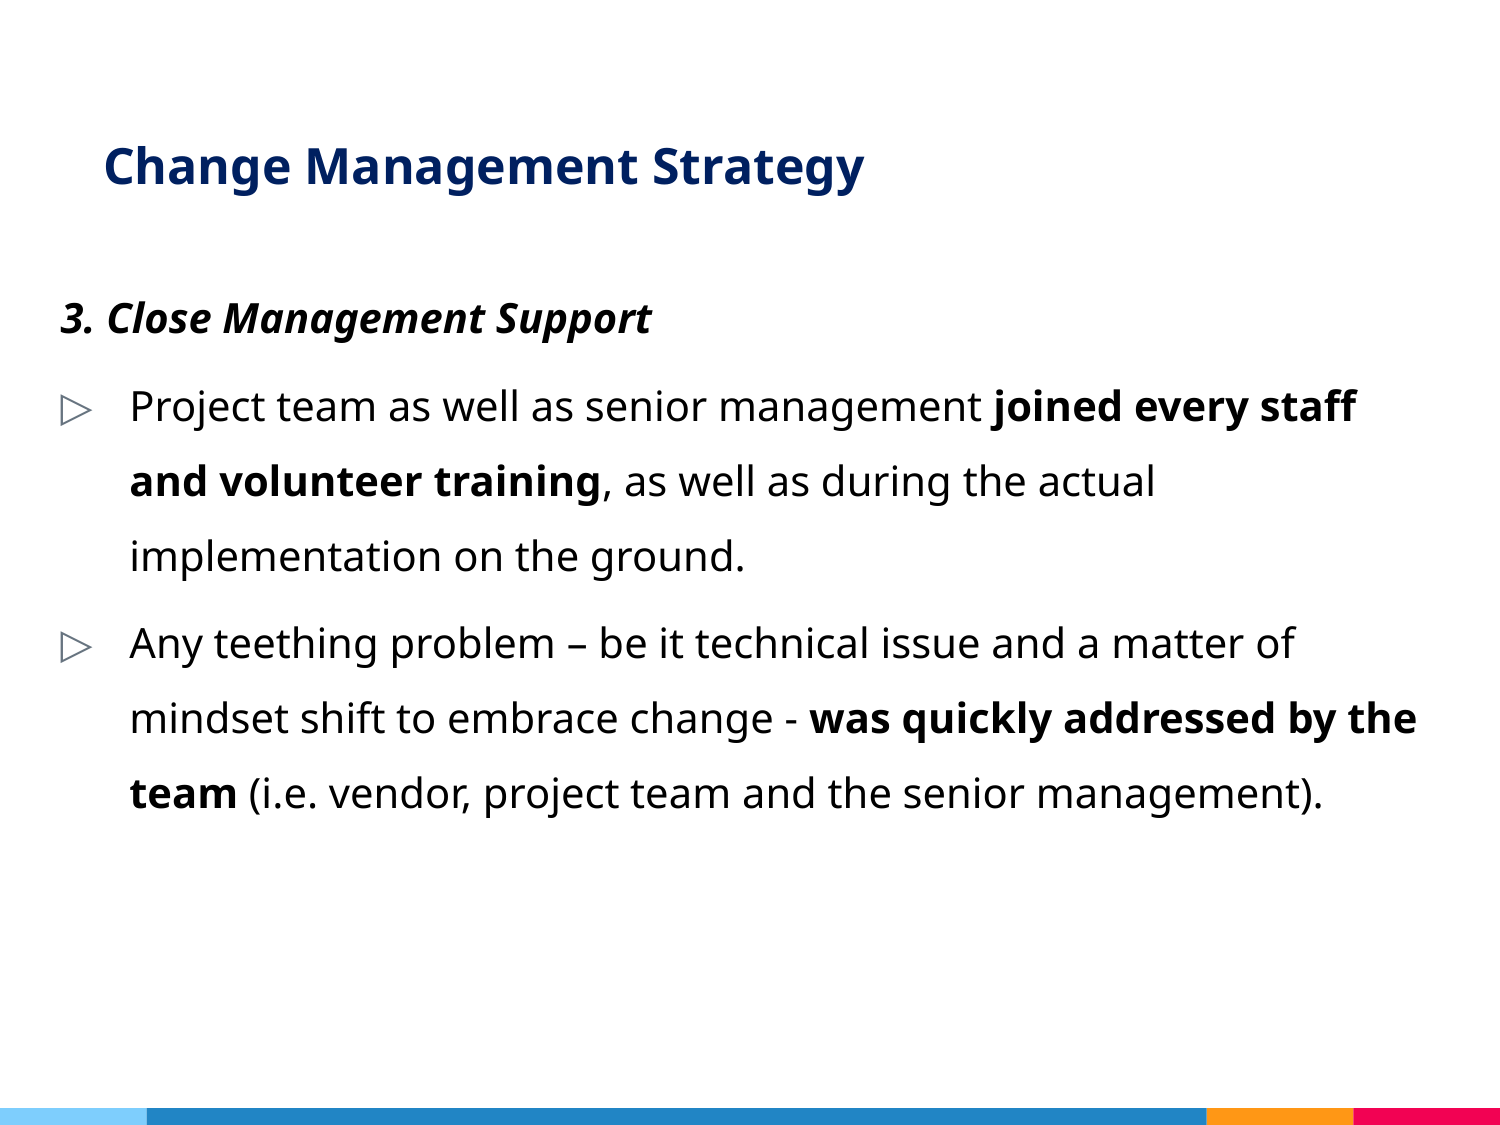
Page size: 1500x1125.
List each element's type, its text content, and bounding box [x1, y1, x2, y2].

list 3. Close Management Support Project team as well as senior management joined every staff and volunteer training, as well as during the actual implementation on the ground. Any teething problem – be it technical issue and a matter of mindset shift to embrace change - was quickly addressed by the team (i.e. vendor, project team and the senior management). [39, 252, 1461, 873]
title Change Management Strategy [88, 21, 1375, 210]
